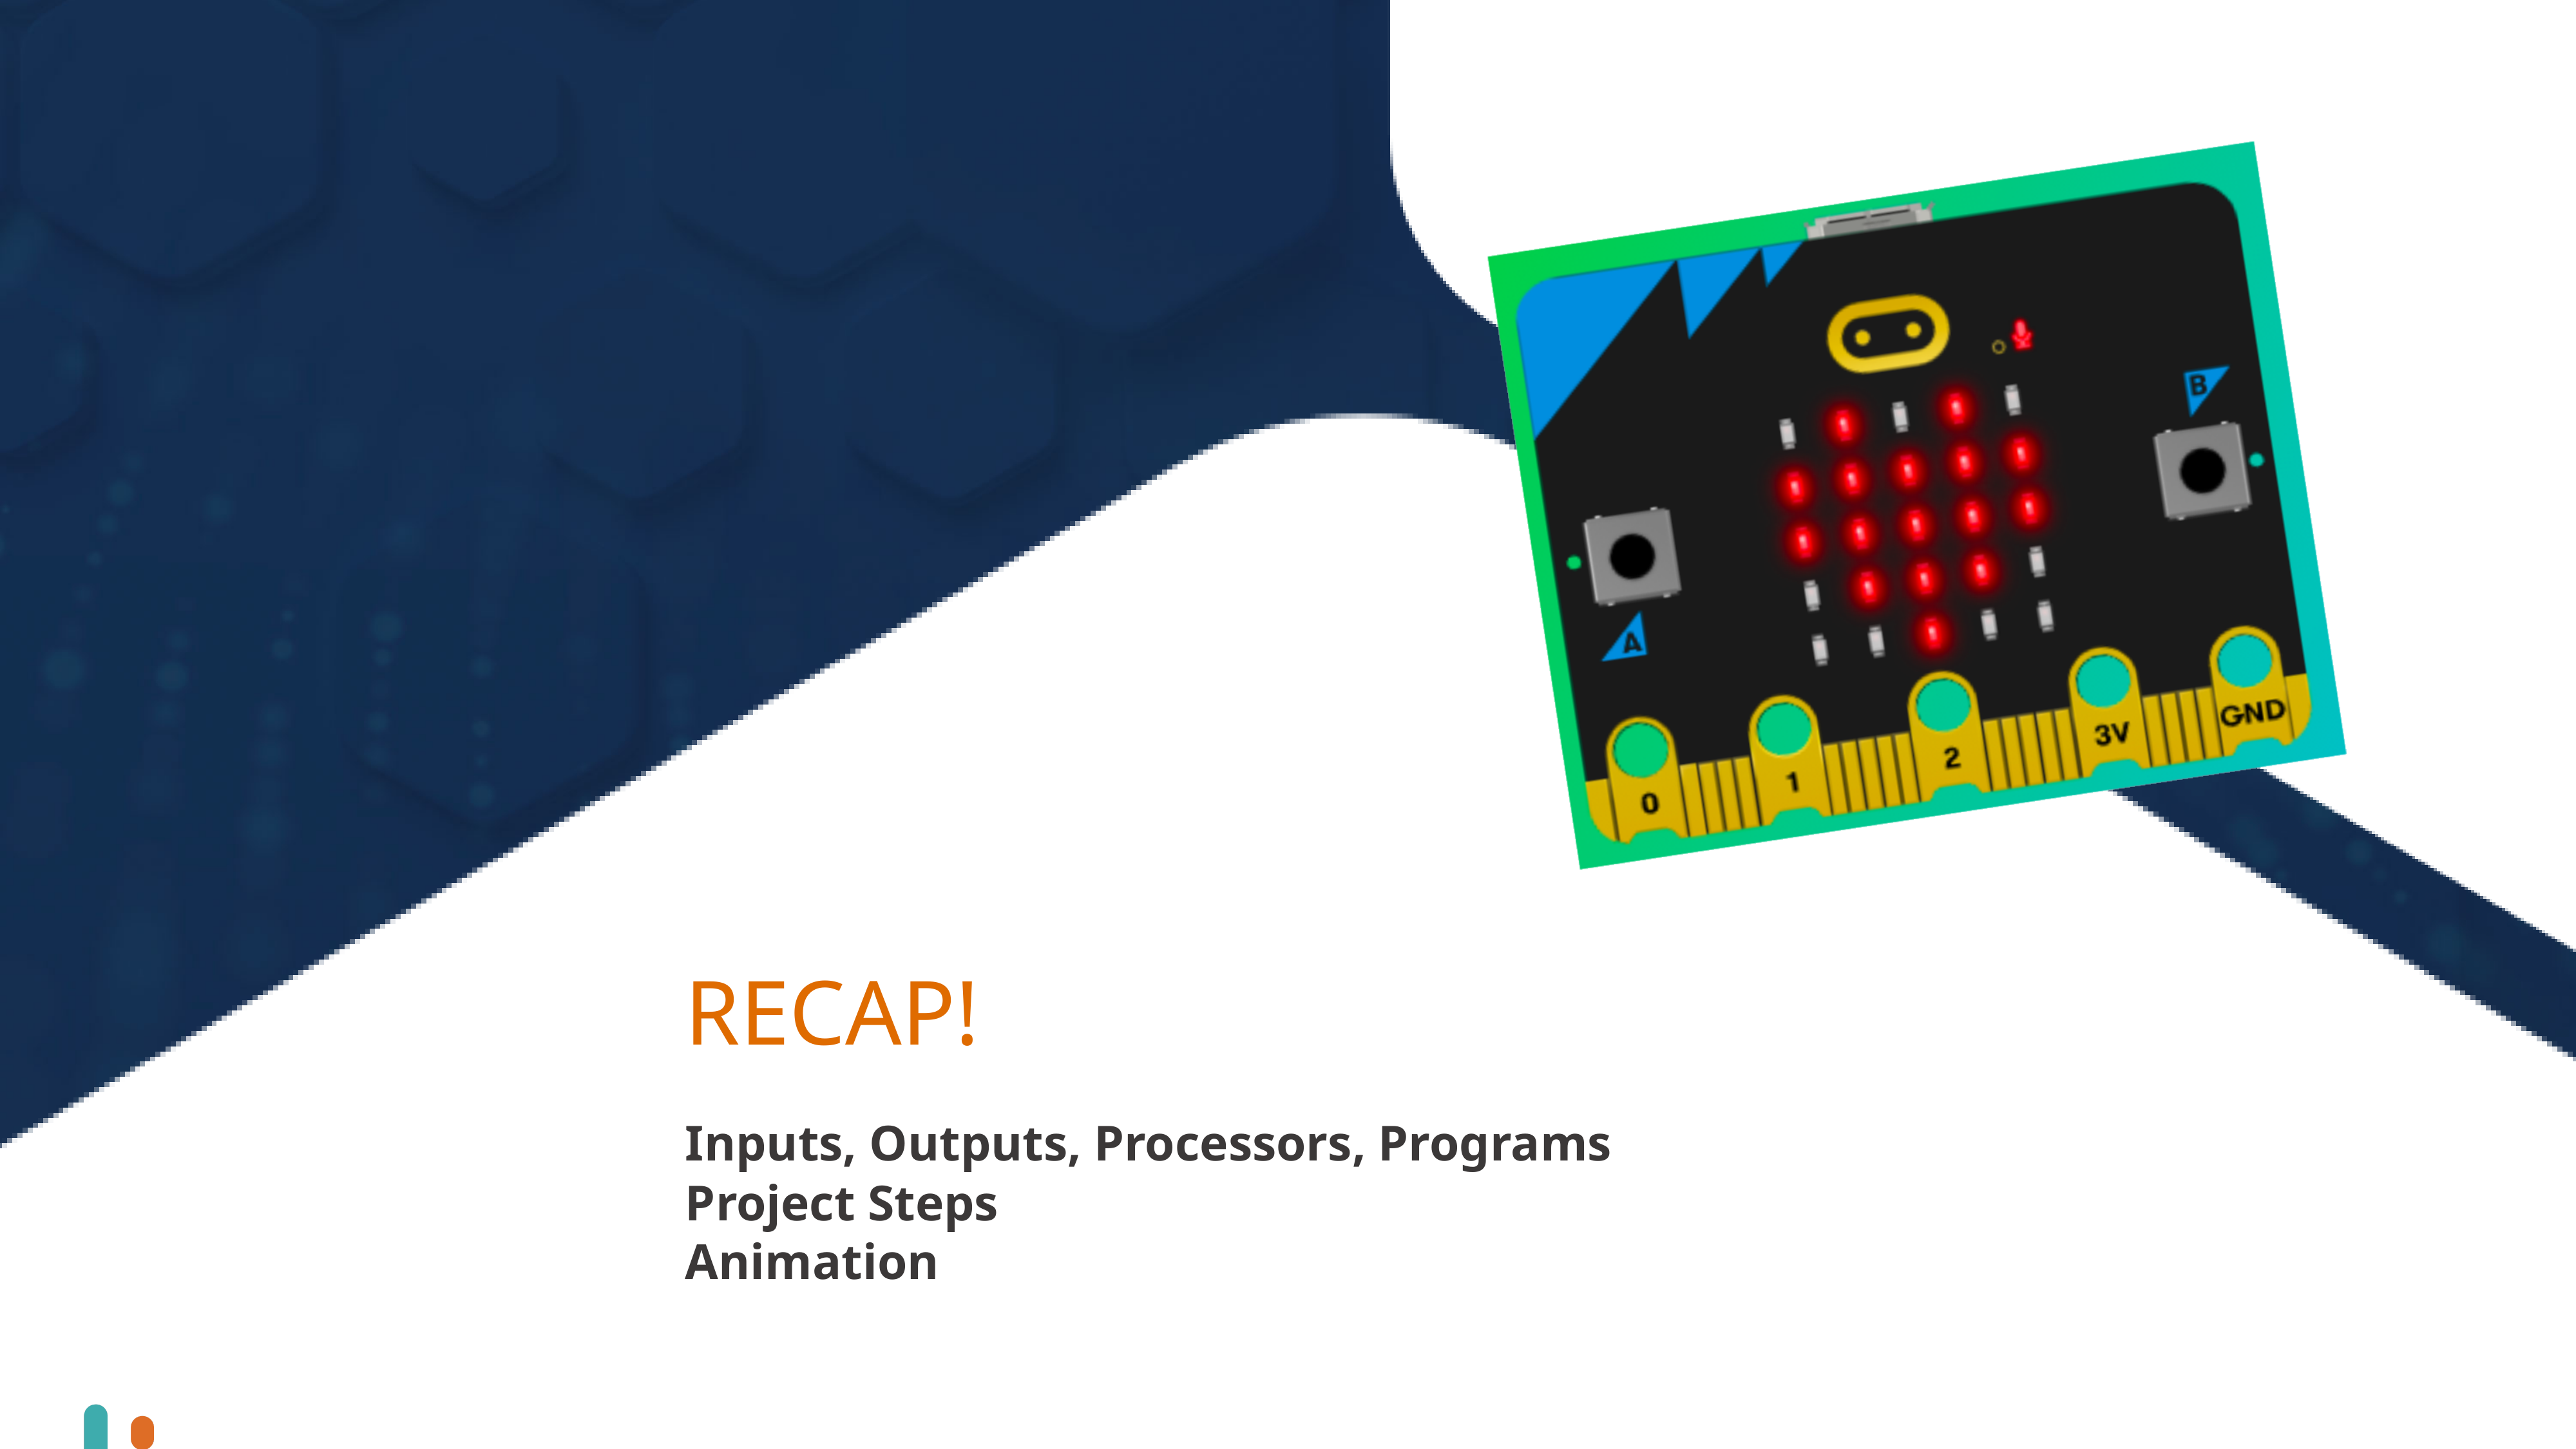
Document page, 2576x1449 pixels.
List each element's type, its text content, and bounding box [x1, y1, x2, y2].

picture [0, 0, 2576, 1449]
title RECAP! [665, 706, 1637, 1072]
text_box Inputs, Outputs, Processors, Programs Project Steps Animation [665, 1103, 2153, 1299]
